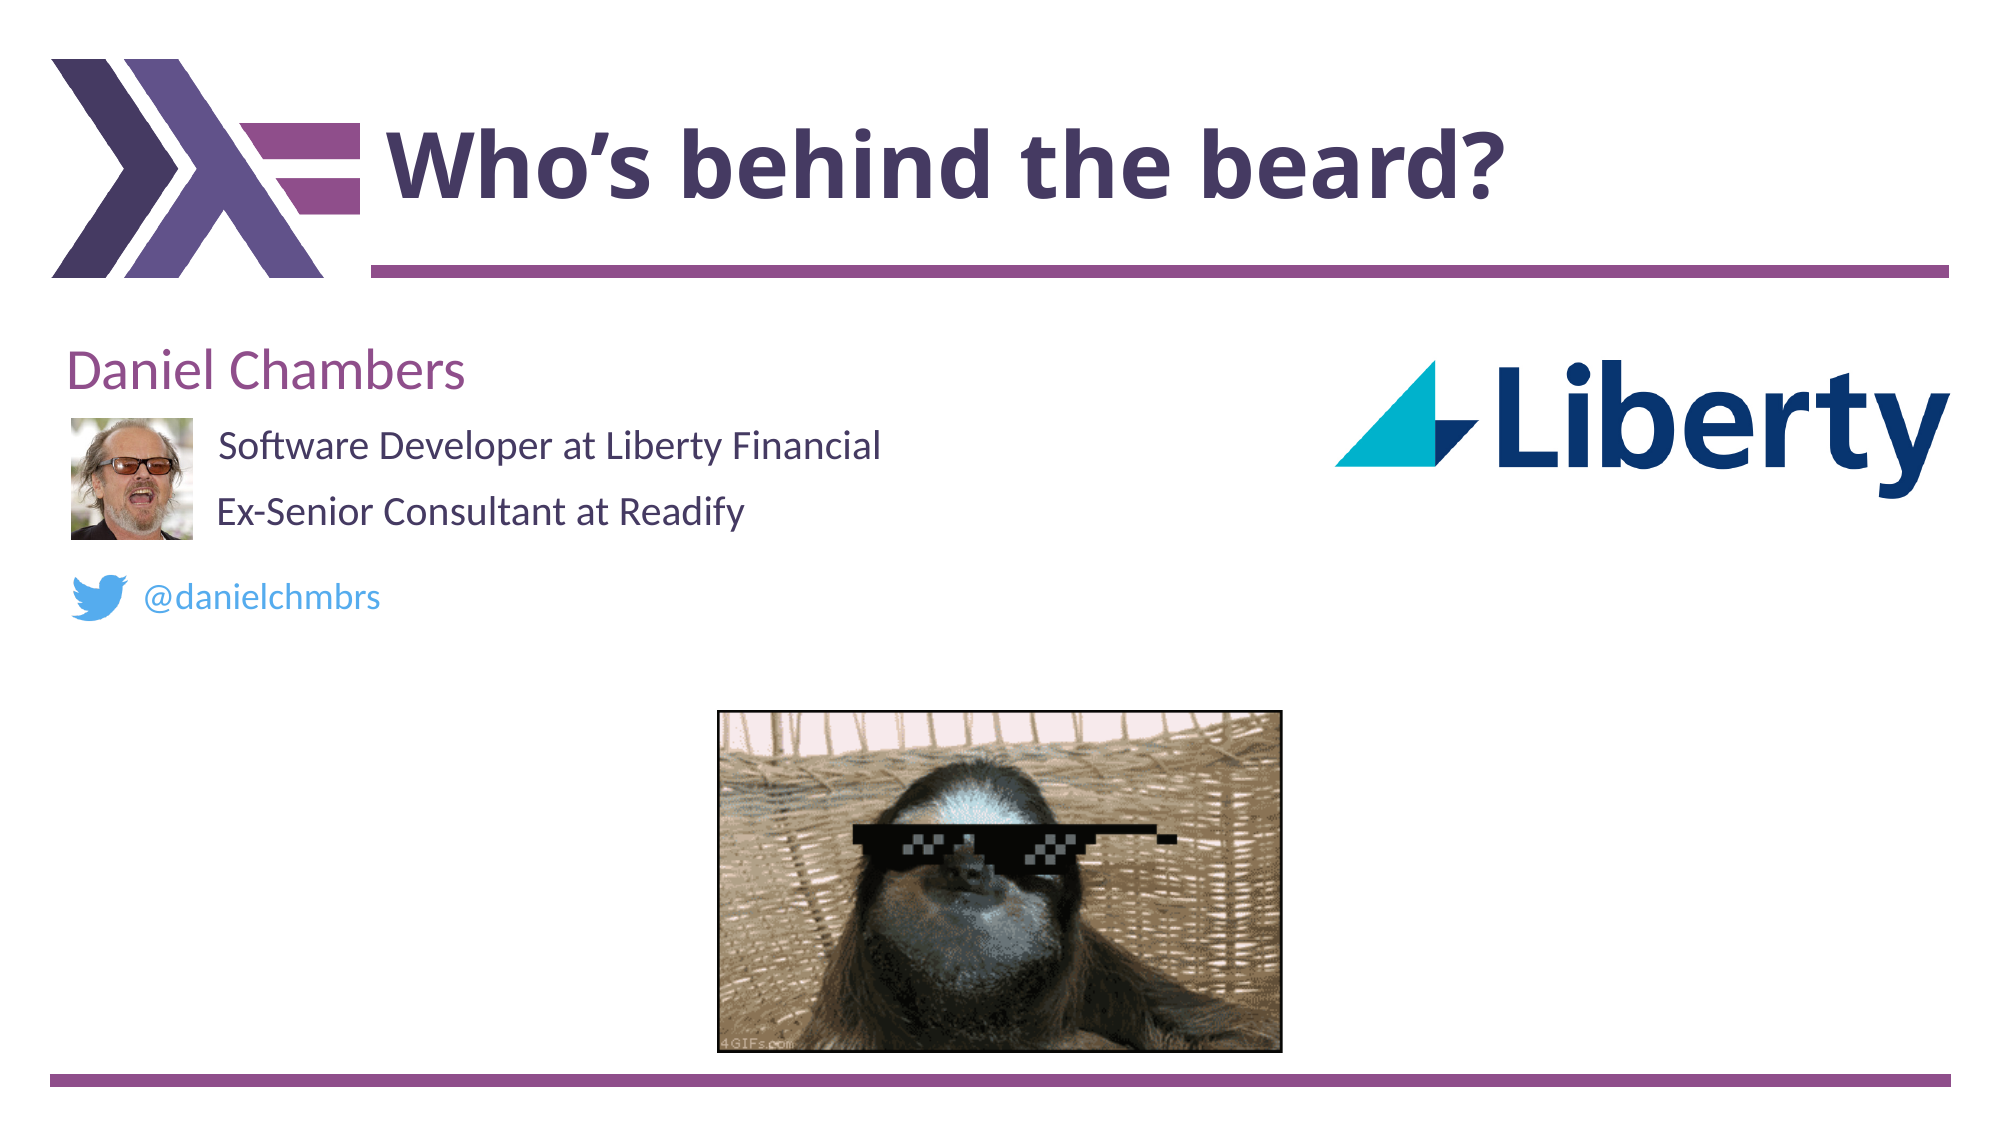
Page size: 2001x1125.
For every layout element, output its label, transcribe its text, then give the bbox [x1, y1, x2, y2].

picture [1315, 339, 1969, 518]
title Who’s behind the beard? [371, 59, 1949, 278]
list Daniel Chambers Software Developer at Liberty Financial Ex-Senior Consultant at Readify [51, 332, 1949, 1073]
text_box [71, 565, 398, 626]
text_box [717, 710, 1283, 1053]
picture [51, 59, 360, 278]
picture [71, 418, 193, 540]
